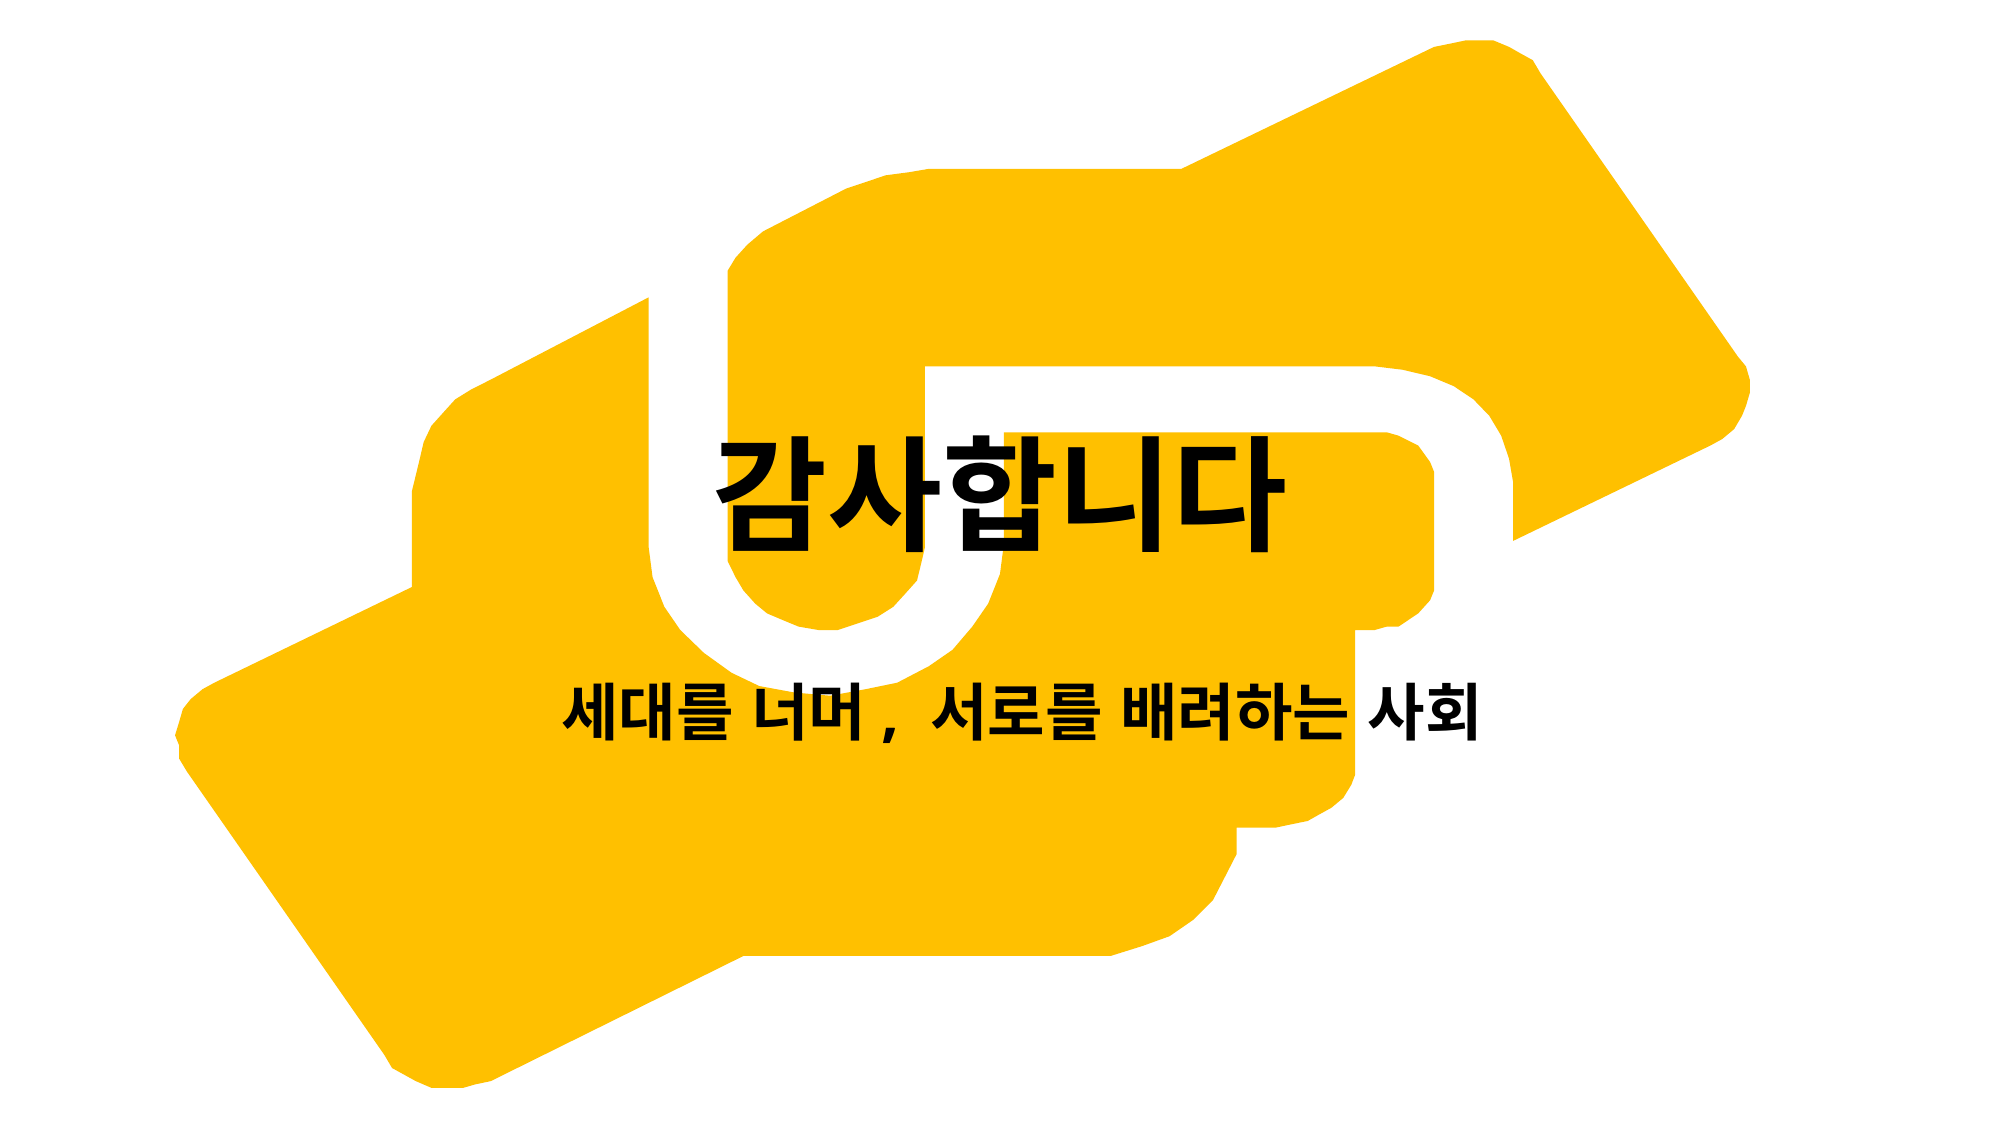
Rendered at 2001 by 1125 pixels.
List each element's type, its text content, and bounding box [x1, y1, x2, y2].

subtitle 세대를 너머, 서로를 배려하는 사회 [101, 674, 1943, 1088]
text_box [232, 576, 735, 674]
text_box [913, 576, 1435, 674]
text_box [734, 576, 919, 631]
title 감사합니다 [249, 184, 1750, 576]
text_box [859, 40, 1618, 184]
